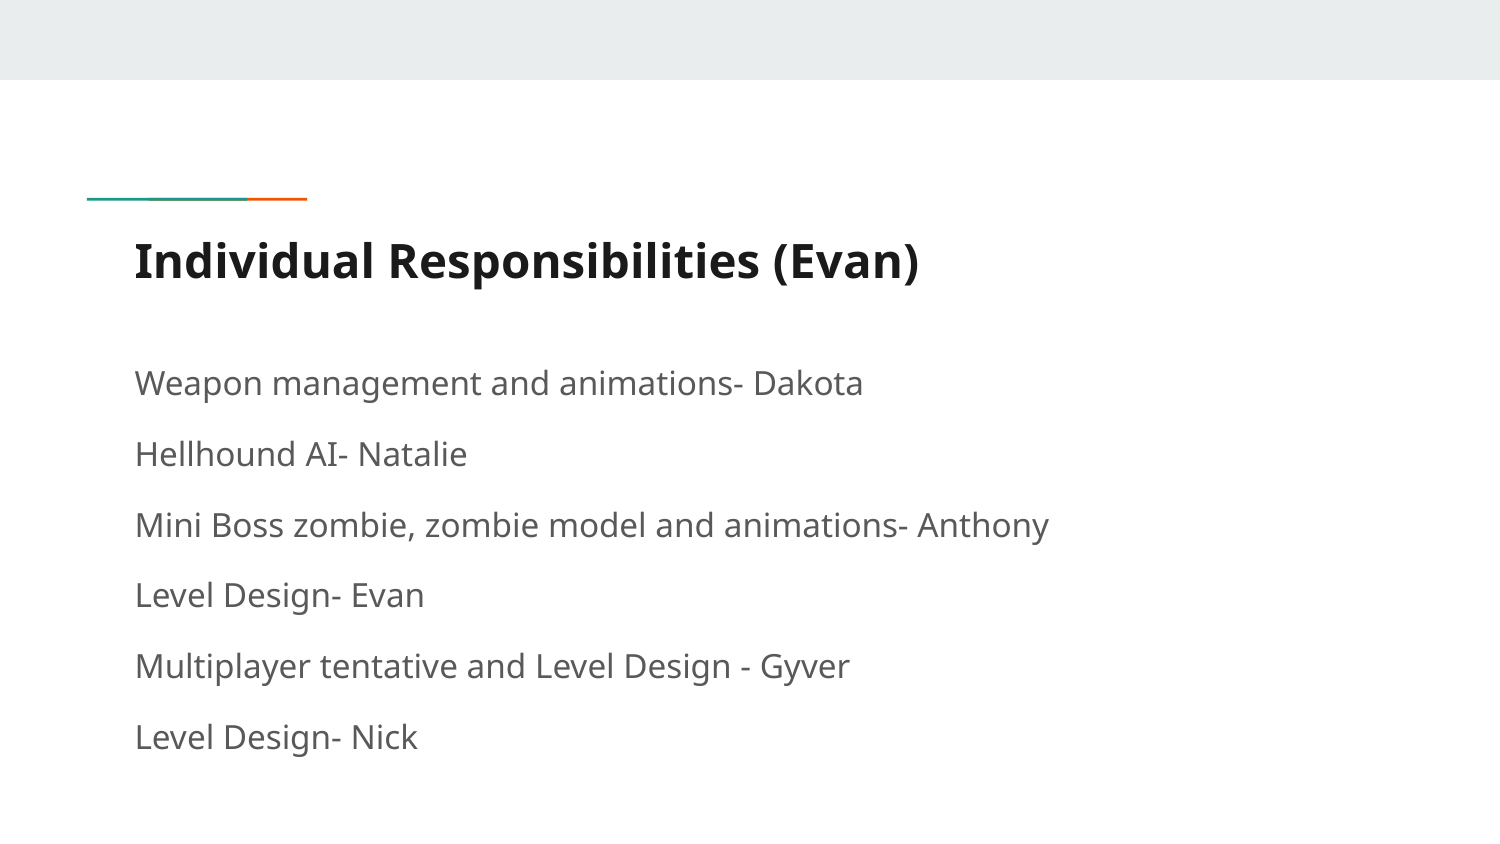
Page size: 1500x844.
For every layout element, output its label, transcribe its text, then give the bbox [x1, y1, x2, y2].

list Weapon management and animations- Dakota Hellhound AI- Natalie Mini Boss zombie, zombie model and animations- Anthony Level Design- Evan Multiplayer tentative and Level Design - Gyver Level Design- Nick [119, 341, 1381, 712]
title Individual Responsibilities (Evan) [119, 216, 1381, 305]
